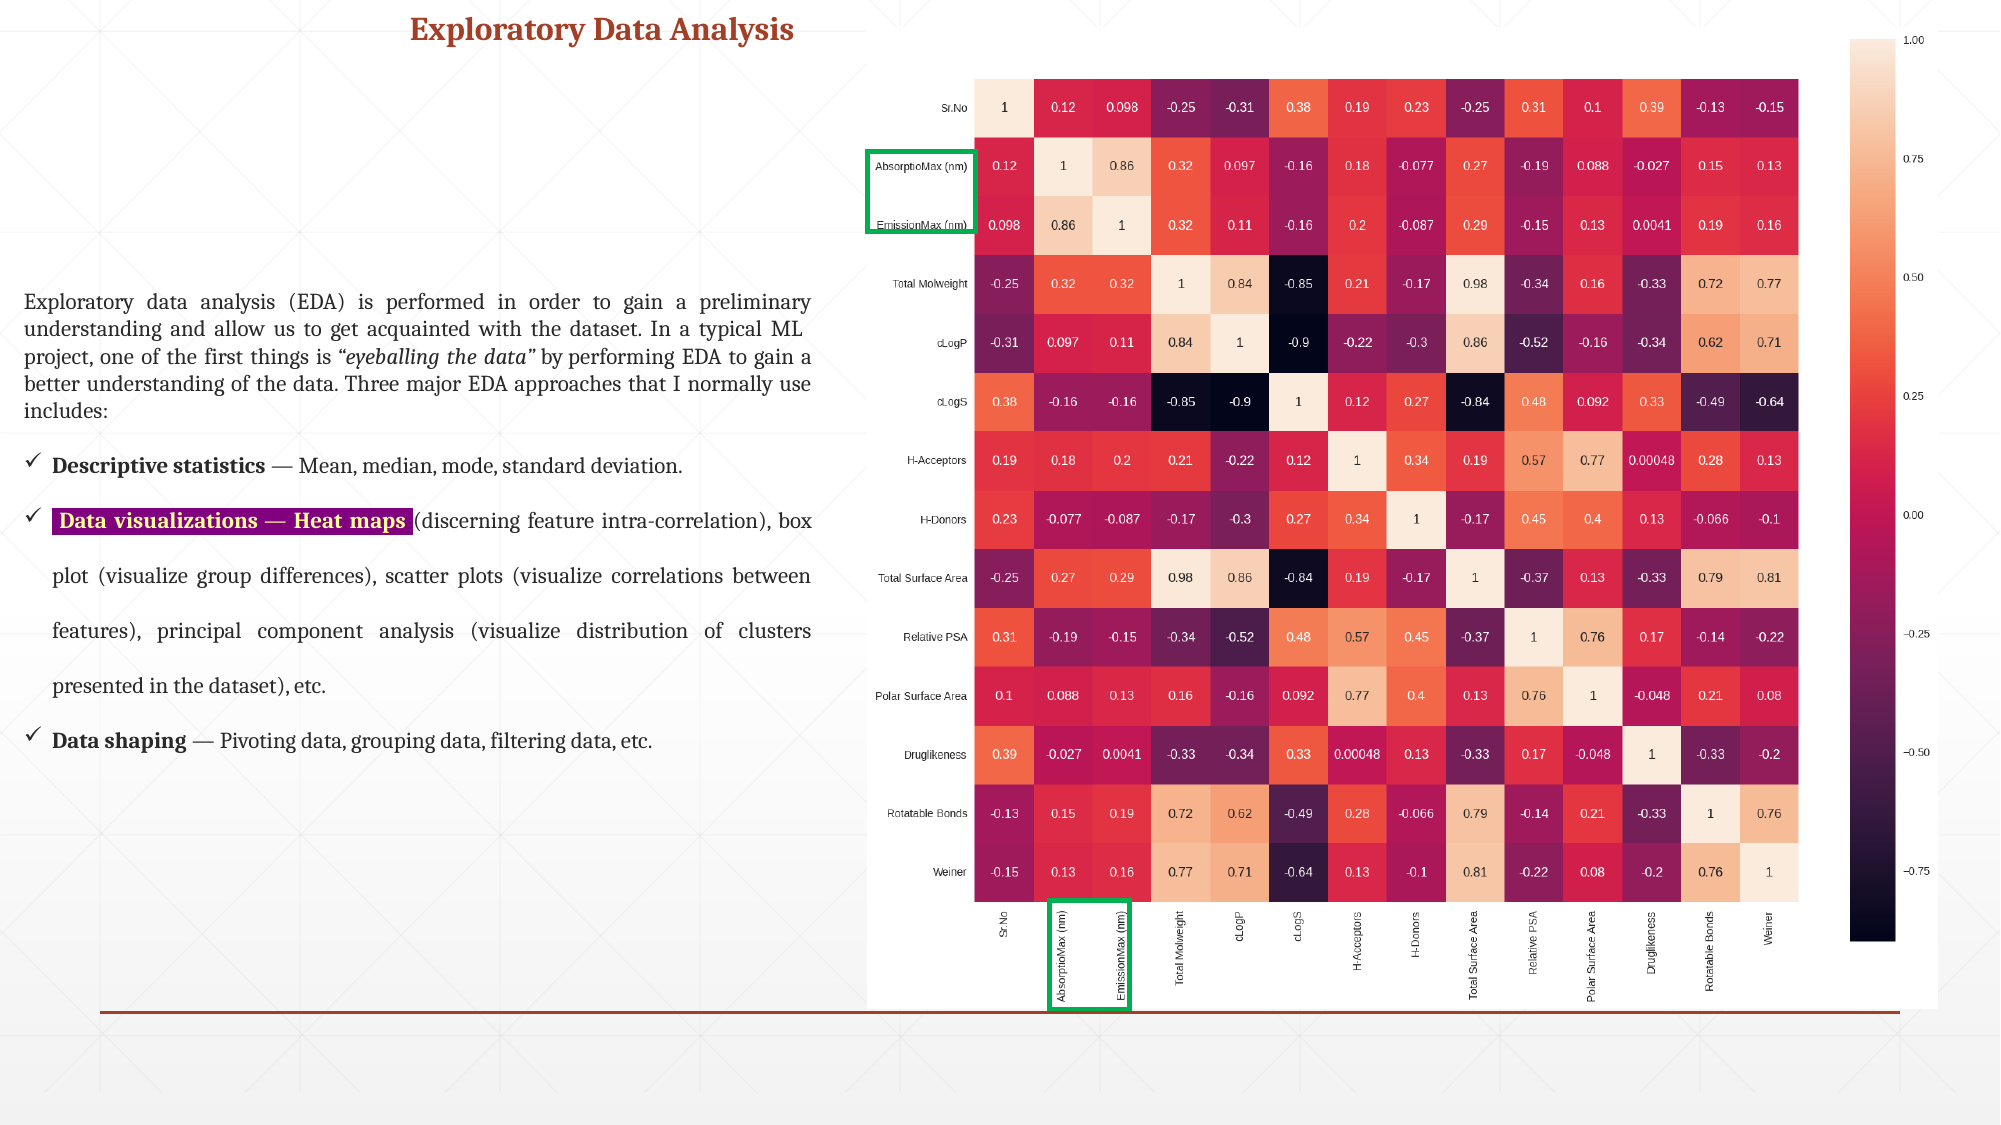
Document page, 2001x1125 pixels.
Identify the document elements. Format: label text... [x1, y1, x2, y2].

text_box Exploratory Data Analysis [395, 0, 1232, 55]
text_box Exploratory data analysis (EDA) is performed in order to gain a preliminary understanding and allow us to get acquainted with the dataset. In a typical ML project, one of the first things is “eyeballing the data” by performing EDA to gain a better understanding of the data. Three major EDA approaches that I normally use includes: Descriptive statistics — Mean, median, mode, standard deviation. Data visualizations — Heat maps (discerning feature intra-correlation), box plot (visualize group differences), scatter plots (visualize correlations between features), principal component analysis (visualize distribution of clusters presented in the dataset), etc. Data shaping — Pivoting data, grouping data, filtering data, etc. [9, 278, 828, 761]
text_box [867, 27, 1938, 1009]
